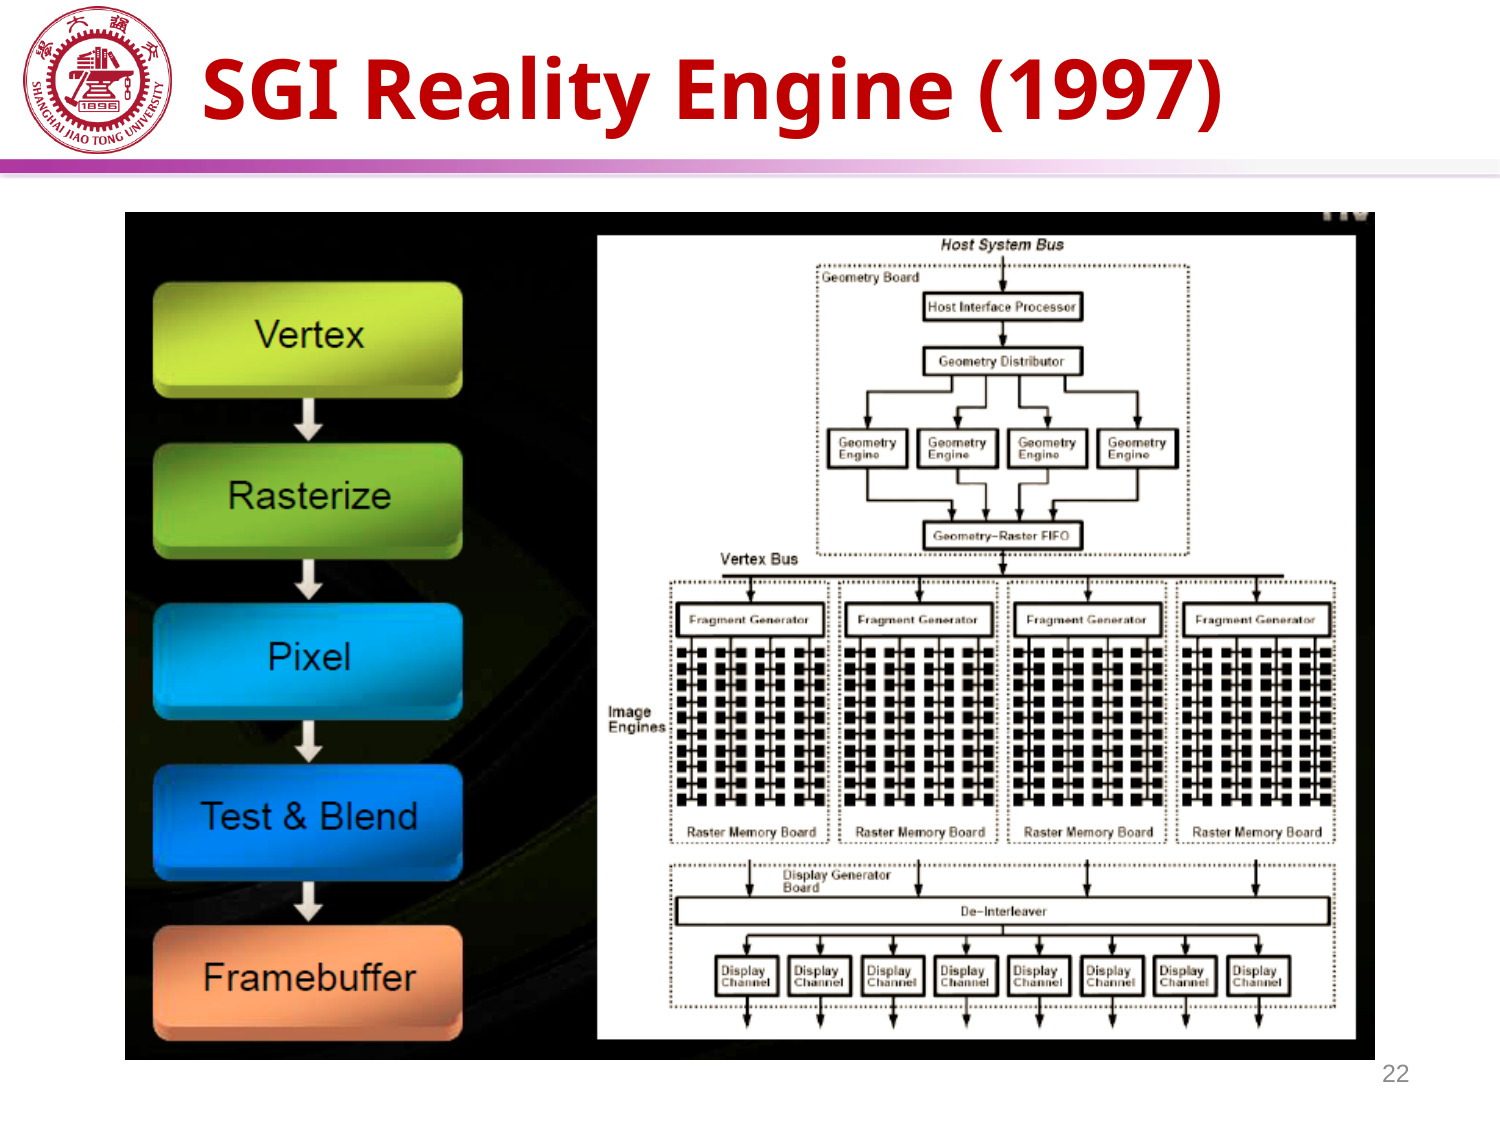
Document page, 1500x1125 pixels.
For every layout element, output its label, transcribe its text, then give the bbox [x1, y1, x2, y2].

title SGI Reality Engine (1997) [186, 0, 1472, 172]
slide_number 22 [1074, 1042, 1425, 1103]
picture [125, 212, 1375, 1060]
picture [0, 6, 1500, 179]
